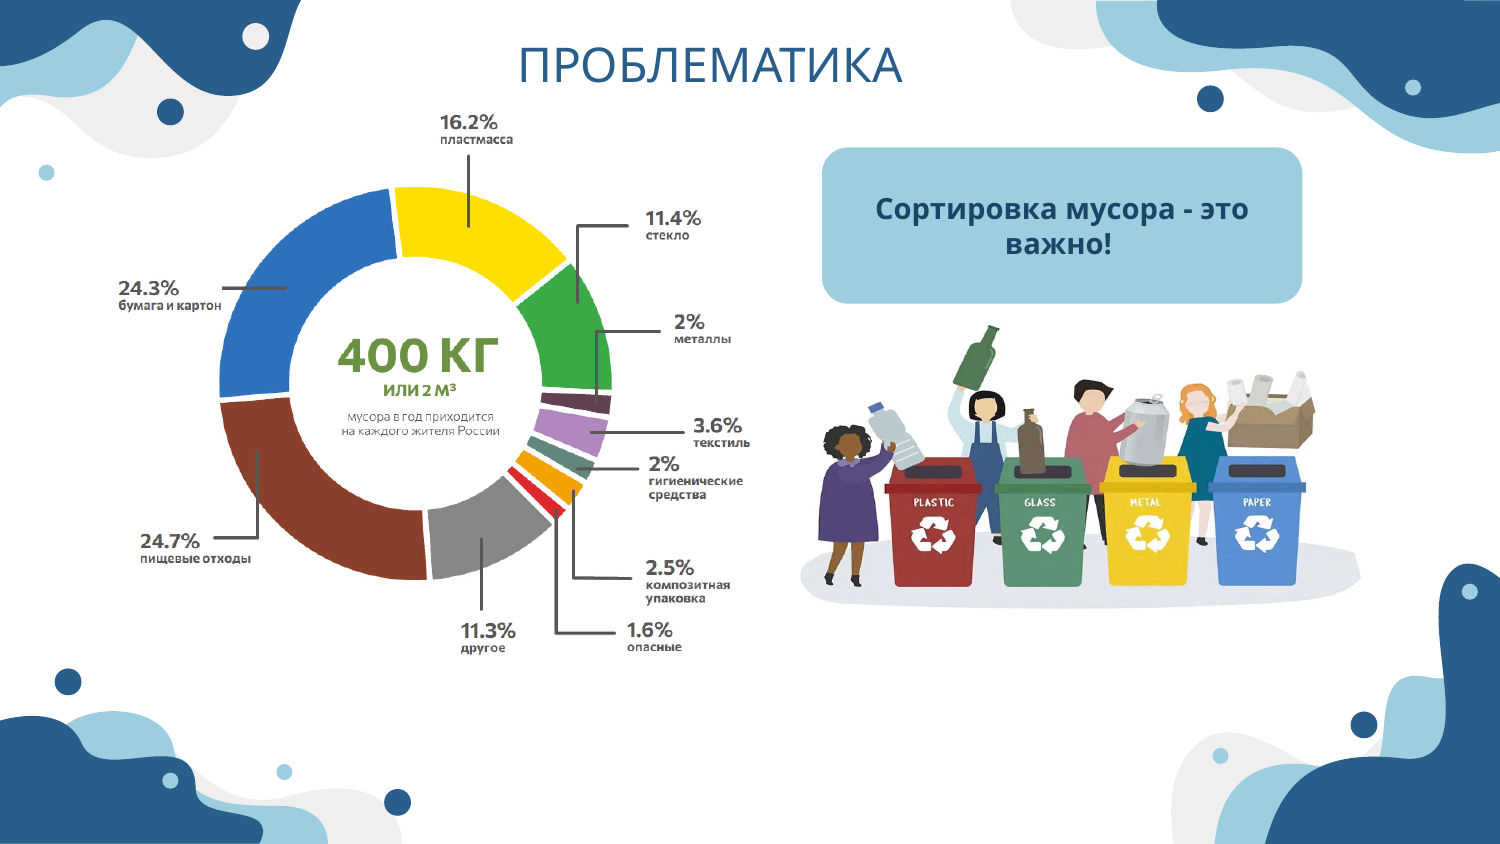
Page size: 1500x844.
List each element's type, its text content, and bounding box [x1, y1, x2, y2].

text_box ПРОБЛЕМАТИКА [502, 19, 998, 108]
text_box Сортировка мусора - это важно! [822, 147, 1303, 296]
picture [87, 93, 1387, 682]
